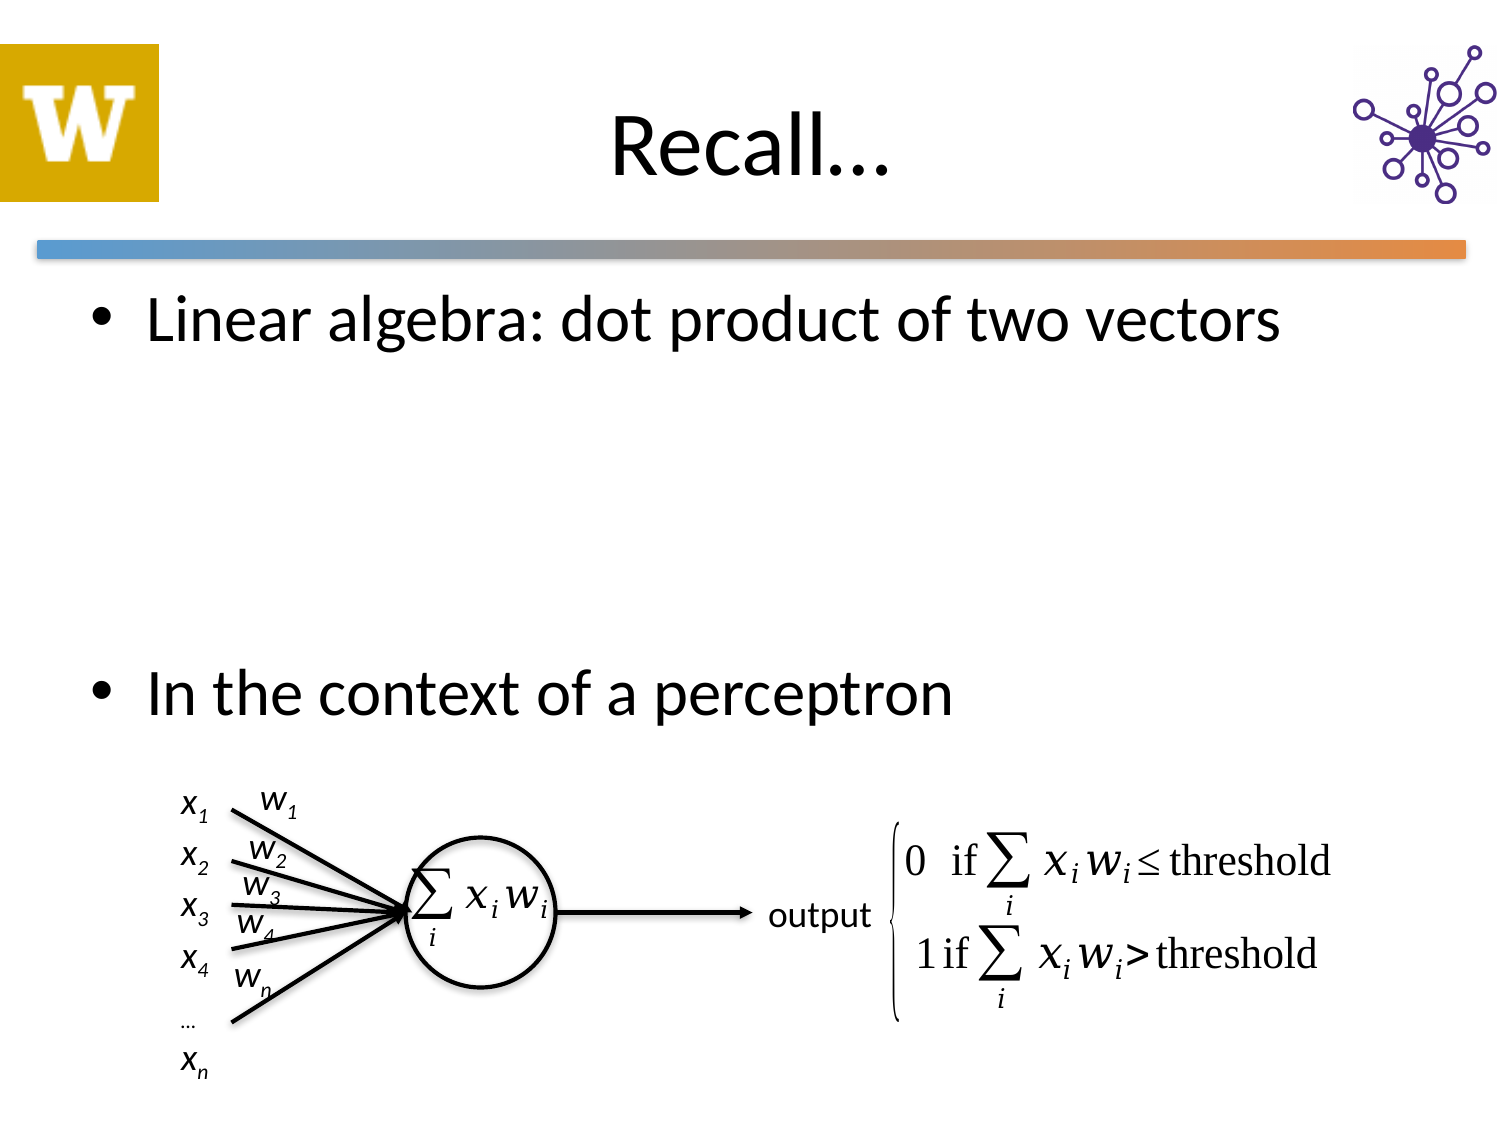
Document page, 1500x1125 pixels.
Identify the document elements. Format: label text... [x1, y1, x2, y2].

picture [0, 44, 159, 202]
title Recall… [75, 45, 1425, 233]
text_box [164, 765, 1335, 1073]
list Linear algebra: dot product of two vectors In the context of a perceptron [75, 267, 1500, 1108]
picture [1425, 45, 1497, 204]
